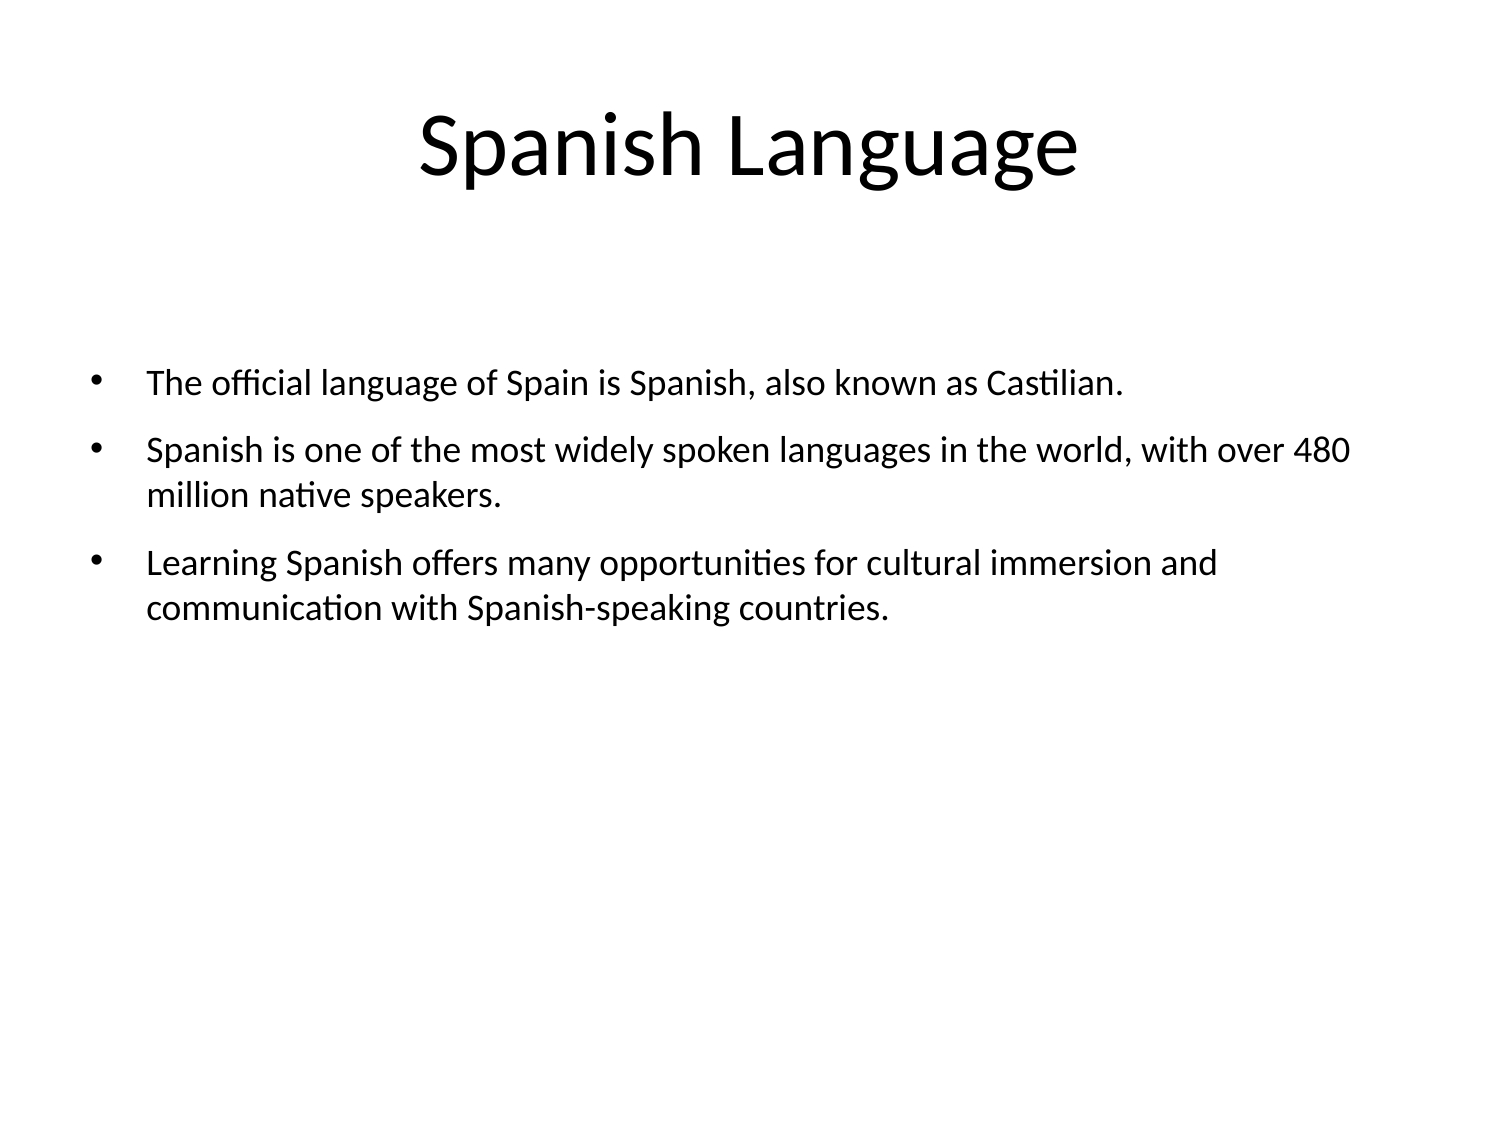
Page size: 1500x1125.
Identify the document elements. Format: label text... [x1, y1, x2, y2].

title Spanish Language [75, 45, 1425, 233]
list The official language of Spain is Spanish, also known as Castilian. Spanish is one of the most widely spoken languages in the world, with over 480 million native speakers. Learning Spanish offers many opportunities for cultural immersion and communication with Spanish-speaking countries. [75, 262, 1425, 1005]
